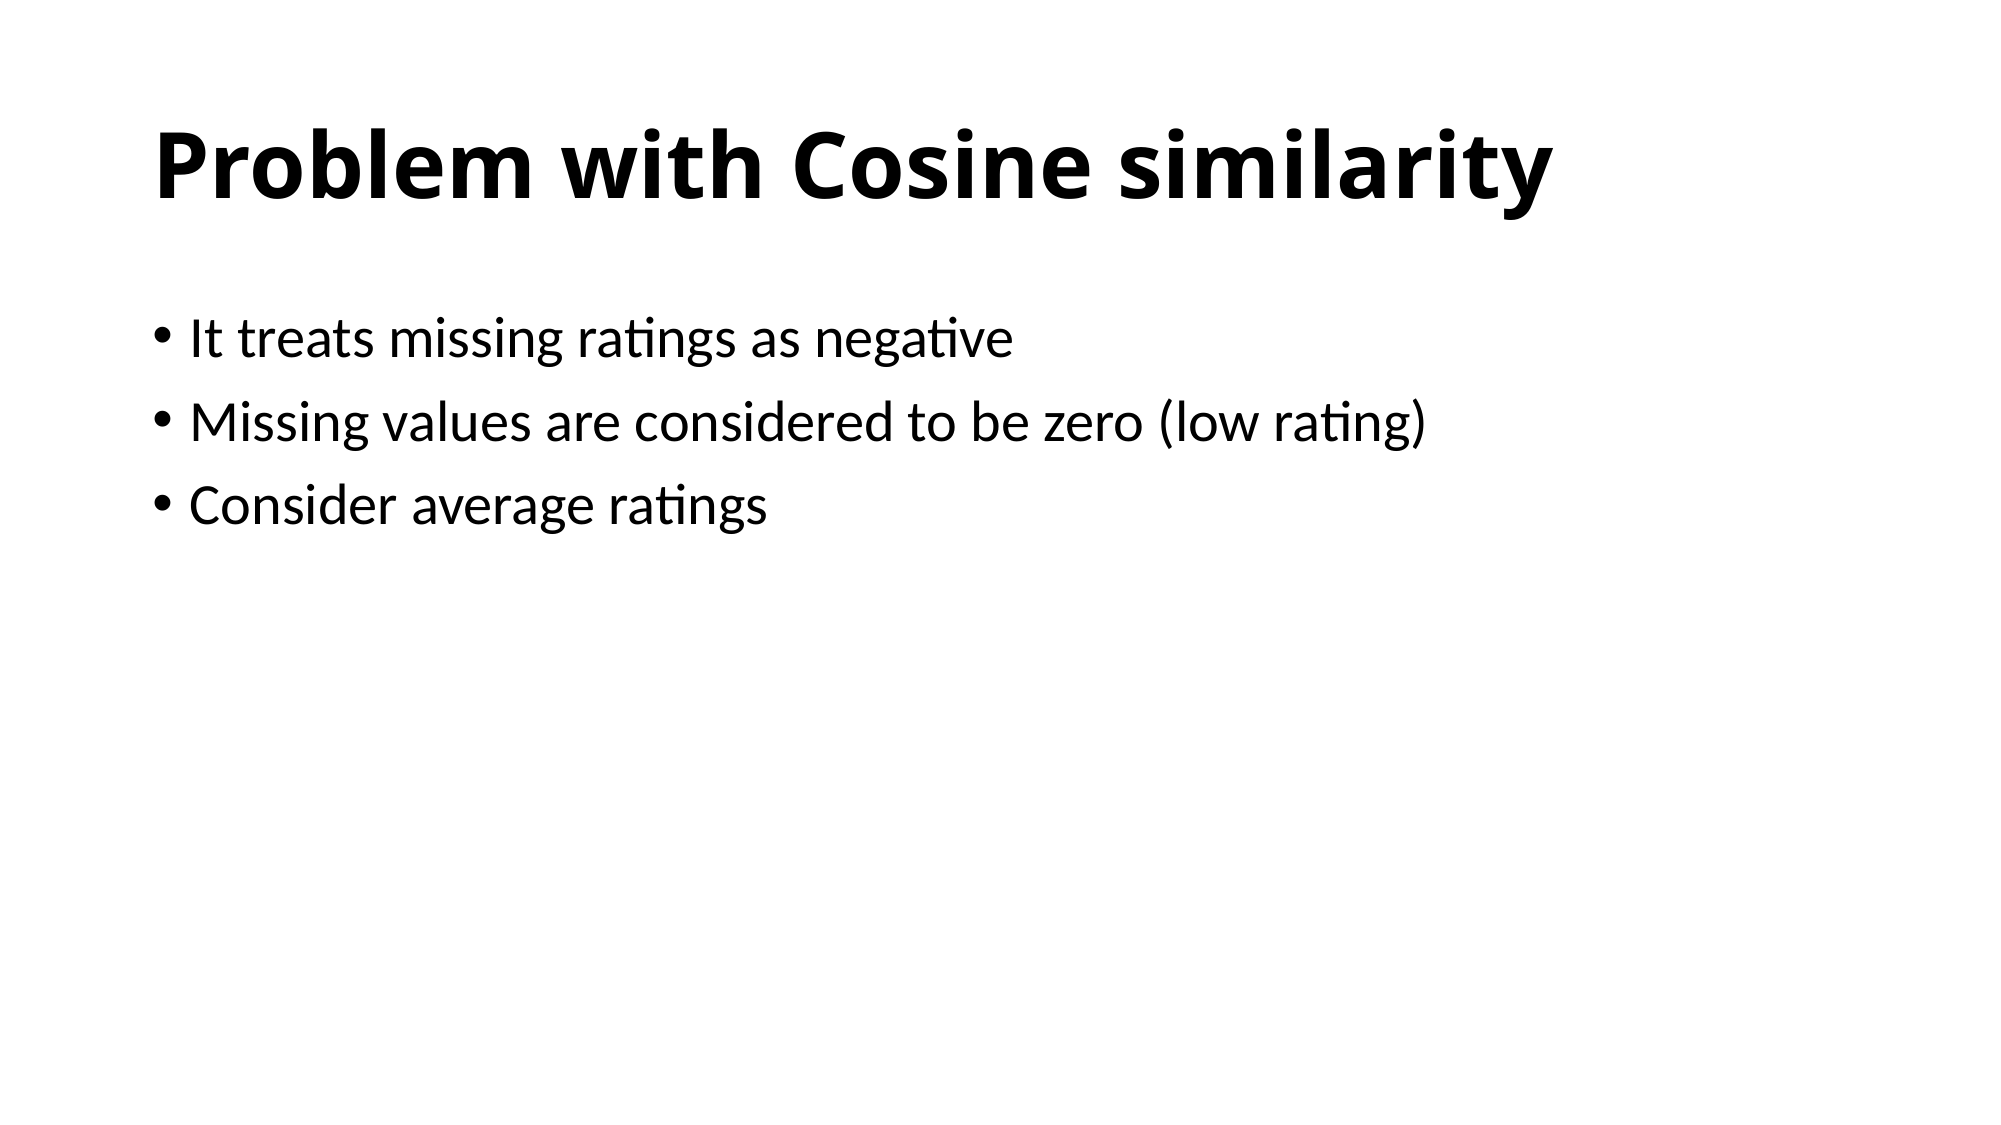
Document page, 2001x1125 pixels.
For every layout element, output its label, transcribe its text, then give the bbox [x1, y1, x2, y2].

list It treats missing ratings as negative Missing values are considered to be zero (low rating) Consider average ratings [137, 299, 1863, 1014]
title Problem with Cosine similarity [137, 59, 1863, 278]
